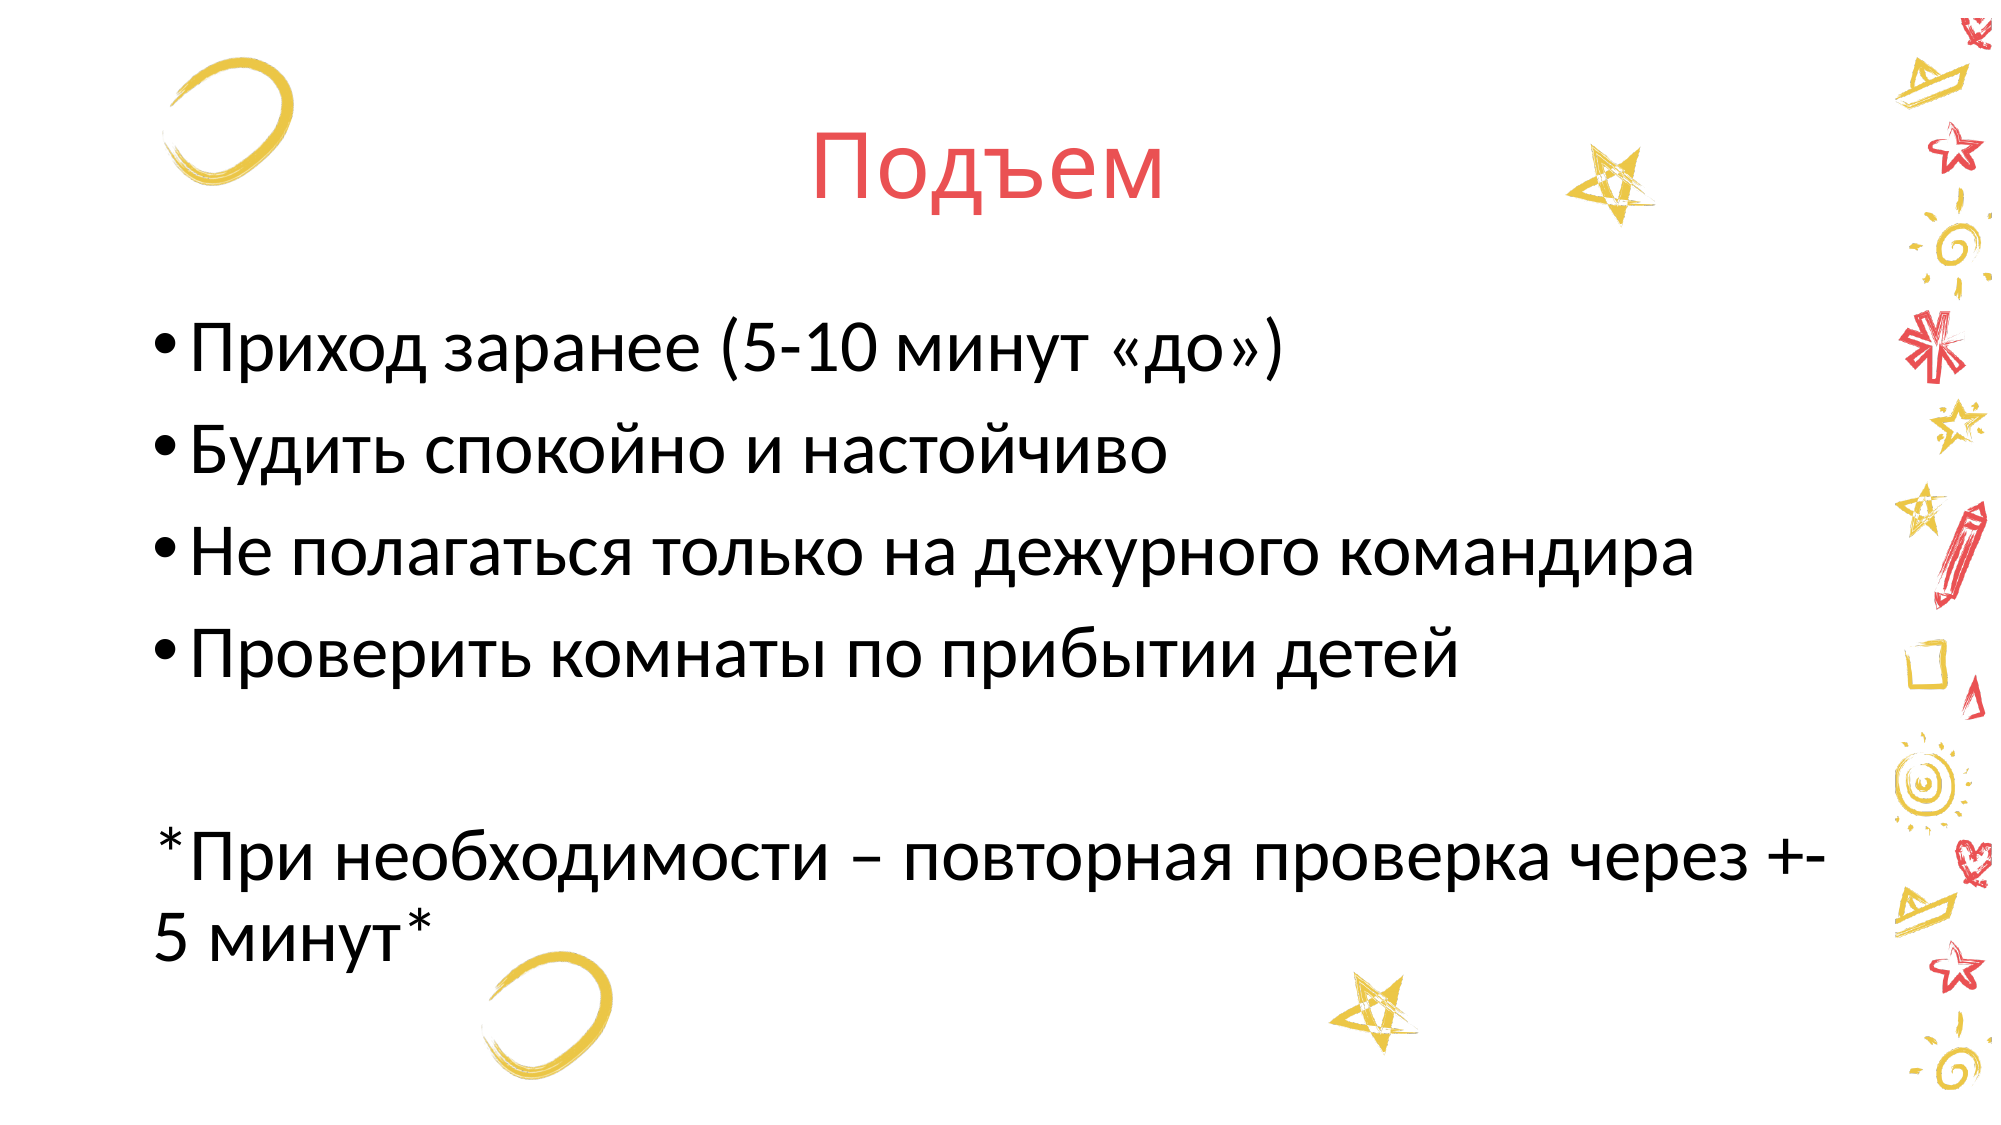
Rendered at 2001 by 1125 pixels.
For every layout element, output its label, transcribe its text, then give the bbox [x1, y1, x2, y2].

title Подъем [137, 59, 1863, 278]
picture [138, 32, 307, 206]
list Приход заранее (5-10 минут «до») Будить спокойно и настойчиво Не полагаться только на дежурного командира Проверить комнаты по прибытии детей *При необходимости – повторная проверка через +- 5 минут* [137, 299, 1863, 1014]
picture [1891, 0, 2000, 1125]
picture [457, 926, 626, 1100]
picture [1324, 969, 1422, 1058]
picture [1561, 141, 1659, 230]
